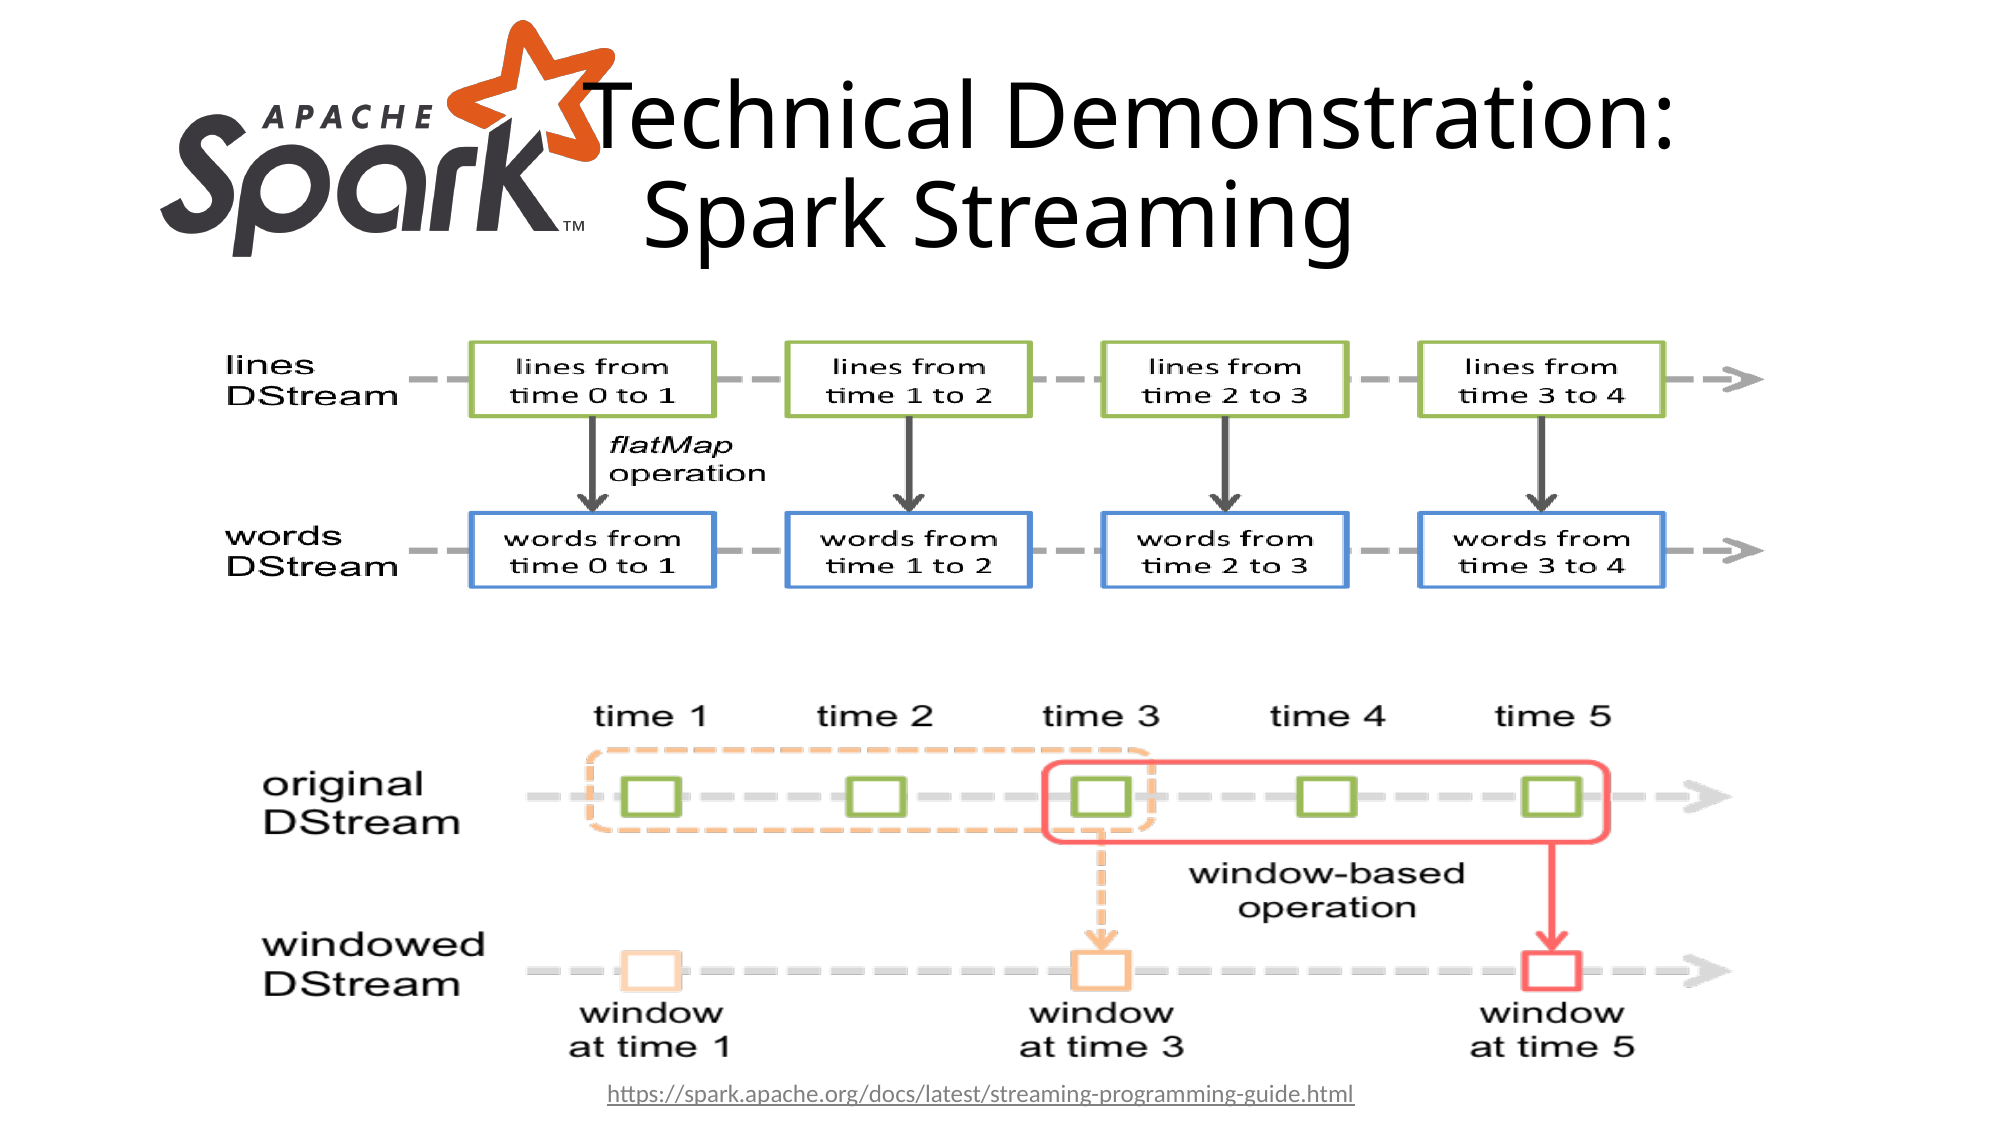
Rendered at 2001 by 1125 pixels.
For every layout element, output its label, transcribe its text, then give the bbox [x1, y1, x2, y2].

text_box https://spark.apache.org/docs/latest/streaming-programming-guide.html [592, 1105, 1371, 1115]
picture [137, 650, 1863, 1105]
picture [159, 20, 615, 257]
title Technical Demonstration: Spark Streaming [137, 59, 1863, 278]
picture [160, 283, 1821, 647]
